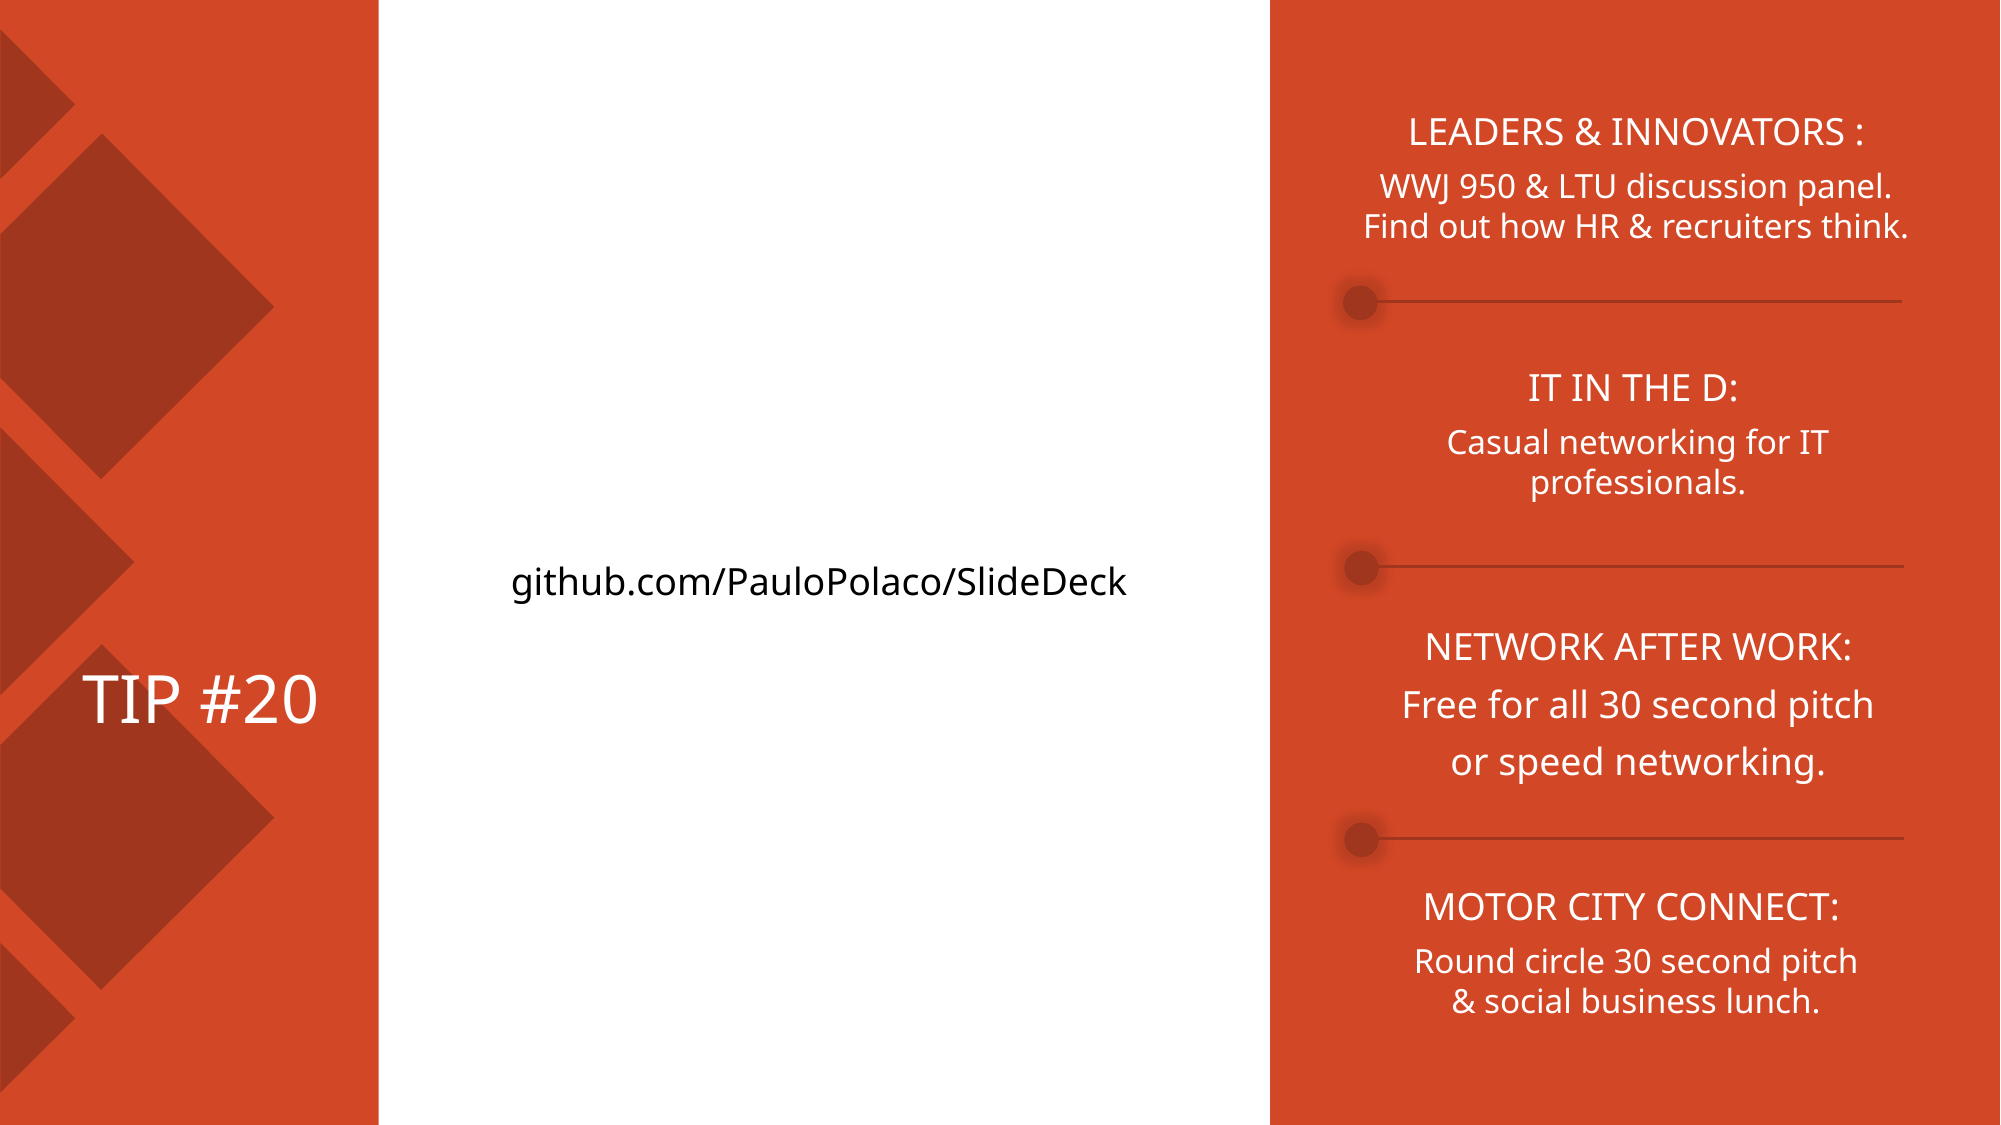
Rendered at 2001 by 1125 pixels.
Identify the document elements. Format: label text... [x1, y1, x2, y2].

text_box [1344, 822, 1904, 858]
text_box LEADERS & INNOVATORS : WWJ 950 & LTU discussion panel. Find out how HR & recruiters think. [1342, 100, 1931, 253]
text_box MOTOR CITY CONNECT: Round circle 30 second pitch & social business lunch. [1348, 875, 1924, 1028]
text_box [1344, 550, 1904, 586]
text_box NETWORK AFTER WORK: Free for all 30 second pitch or speed networking. [1331, 615, 1946, 791]
text_box github.com/PauloPolaco/SlideDeck [496, 550, 1143, 611]
text_box IT IN THE D: Casual networking for IT professionals. [1338, 356, 1939, 509]
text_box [1342, 285, 1903, 321]
title TIP #20 [54, 378, 348, 753]
